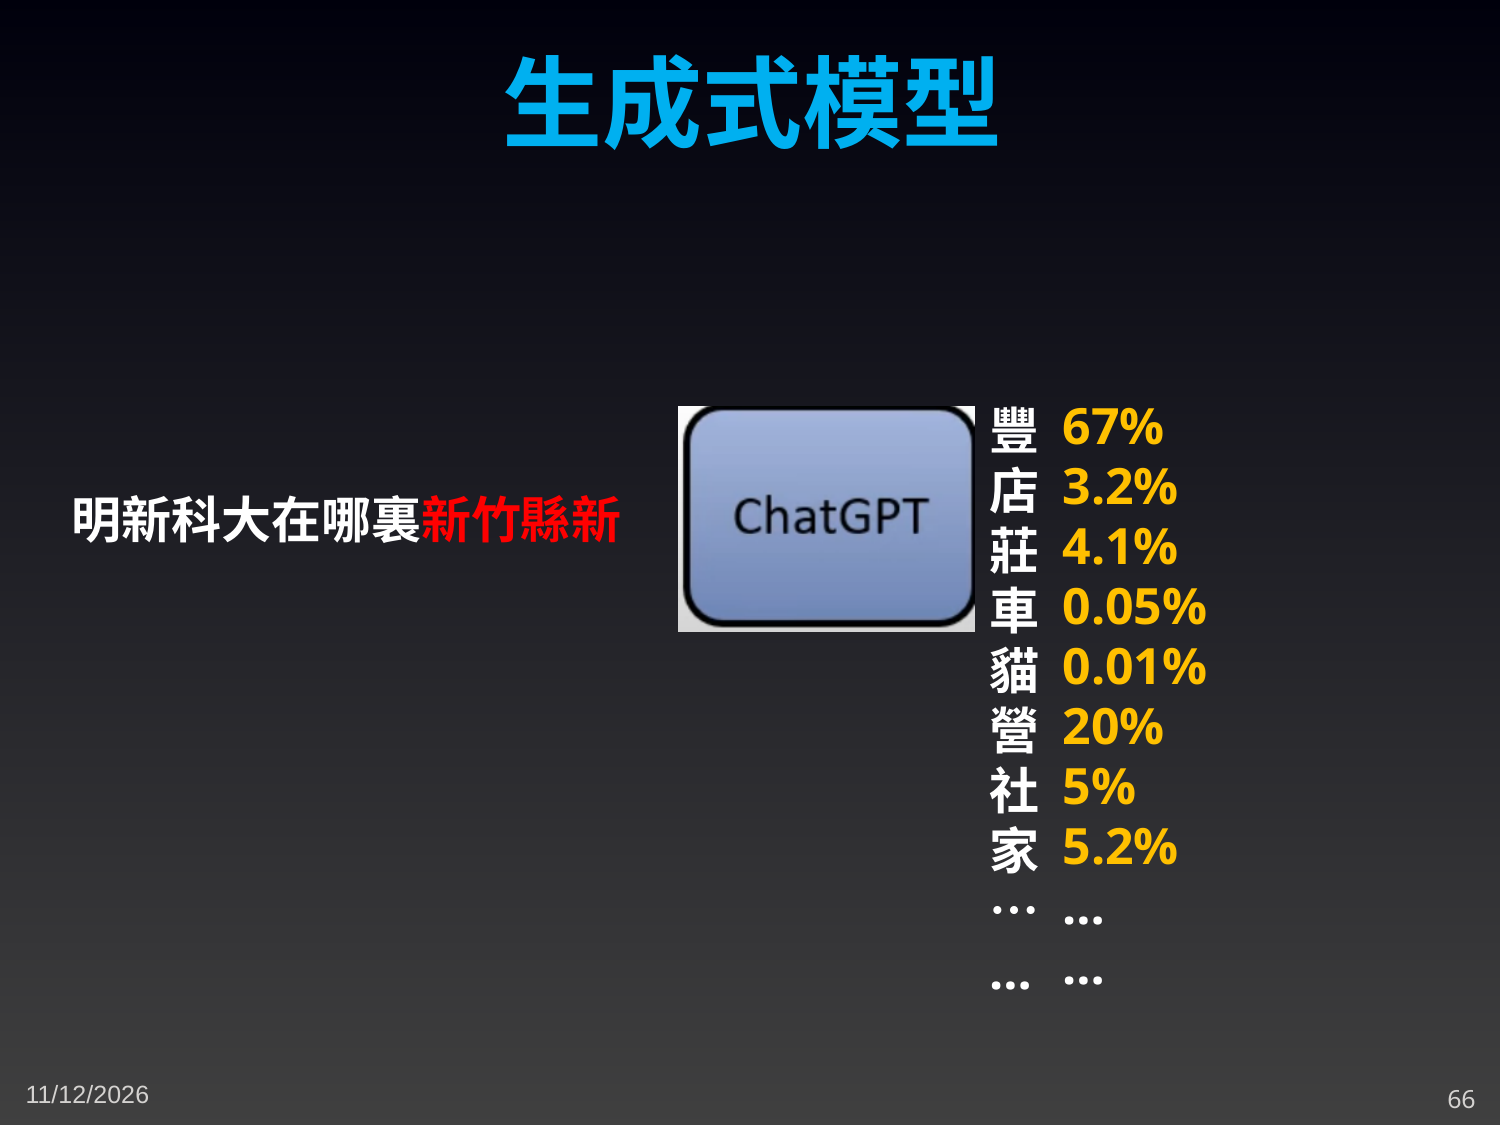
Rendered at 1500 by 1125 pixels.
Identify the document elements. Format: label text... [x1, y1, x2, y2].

text_box 生成式模型 [487, 12, 1075, 175]
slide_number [10, 1075, 411, 1117]
text_box 豐店 莊 車貓 營社 家… … [974, 391, 1058, 1007]
picture [678, 405, 976, 632]
text_box 67% 3.2% 4.1% 0.05% 0.01% 20% 5% 5.2% … … [1047, 387, 1225, 1003]
text_box 明新科大在哪裏新竹縣新 [56, 480, 644, 556]
slide_number 66 [1340, 1075, 1491, 1117]
